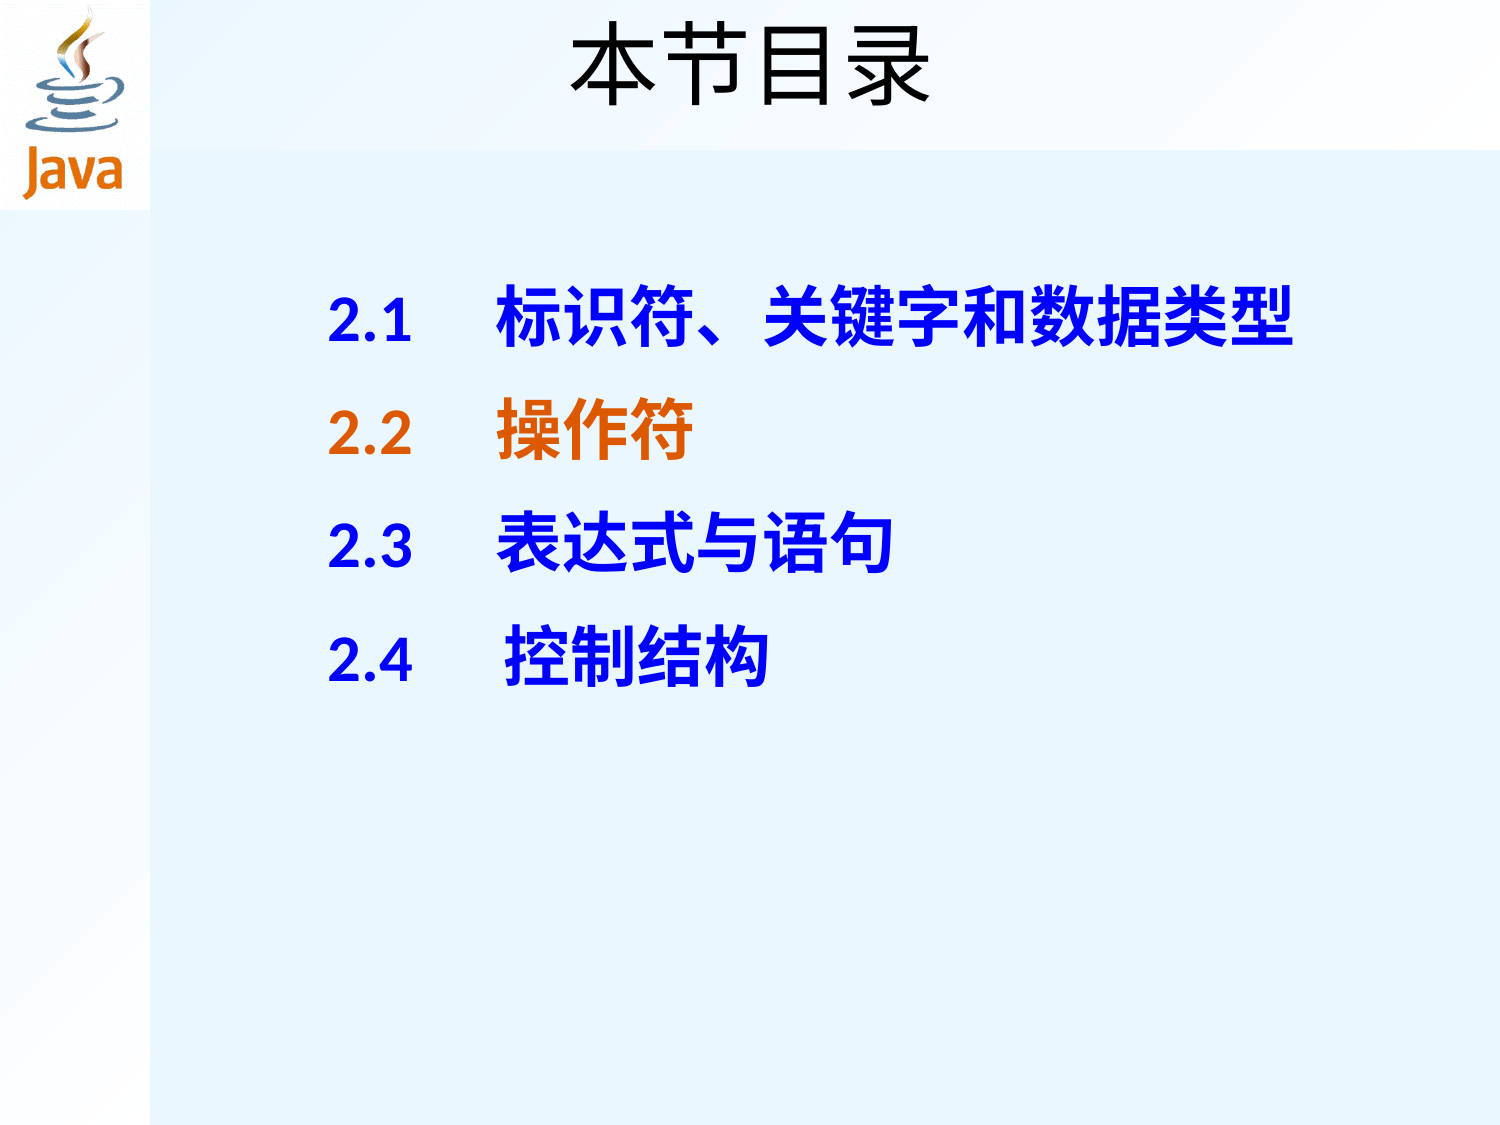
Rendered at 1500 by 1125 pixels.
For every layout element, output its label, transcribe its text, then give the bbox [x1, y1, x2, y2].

text_box 本节目录 [552, 0, 950, 125]
text_box 2.1 标识符、关键字和数据类型 2.2 操作符 2.3 表达式与语句 2.4 控制结构 [312, 267, 1360, 702]
picture [0, 0, 151, 211]
